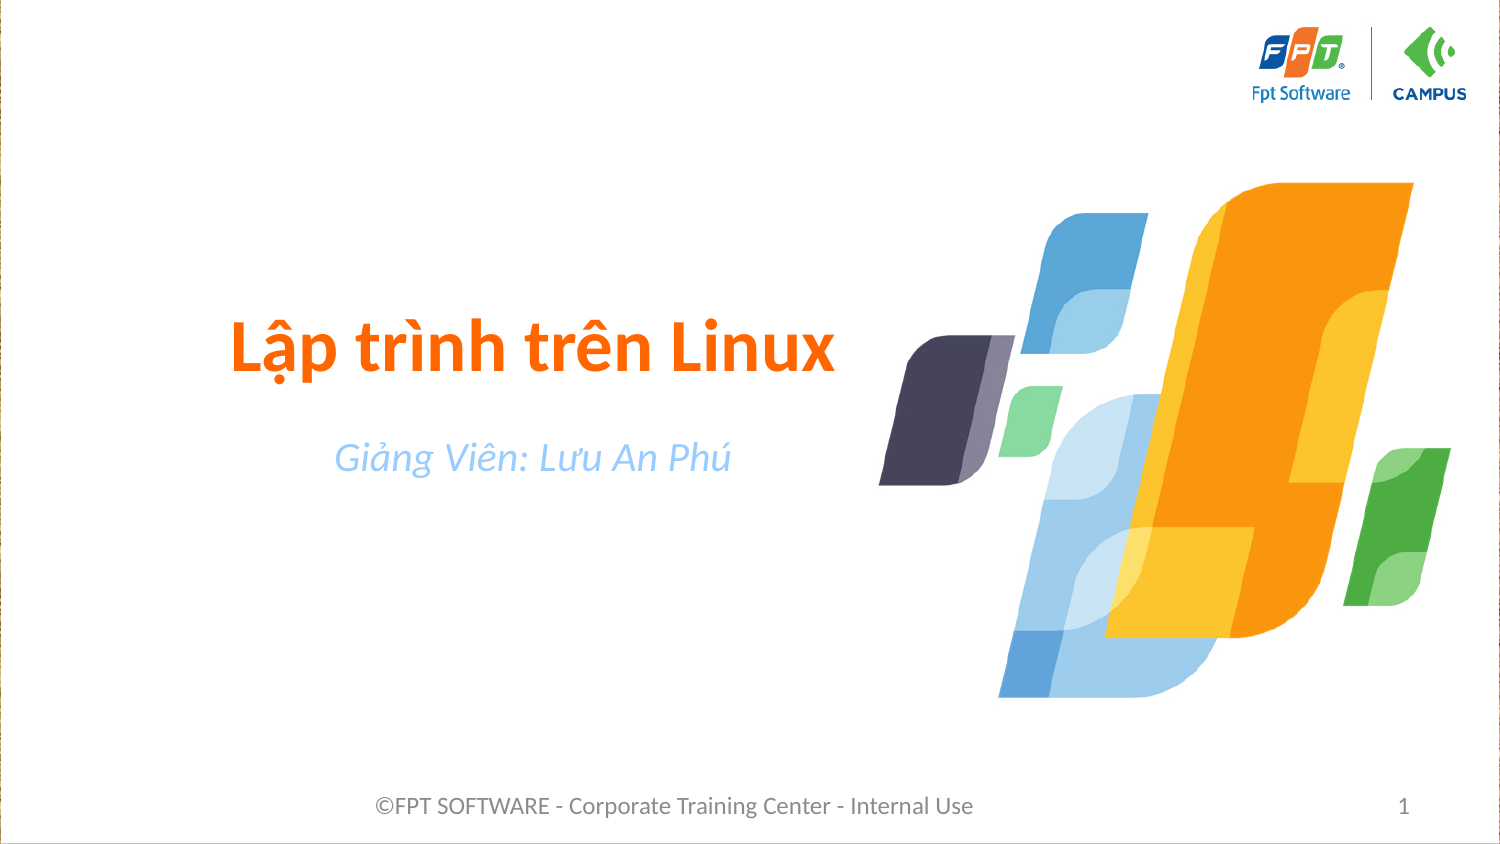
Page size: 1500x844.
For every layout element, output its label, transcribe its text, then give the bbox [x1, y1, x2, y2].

subtitle Giảng Viên: Lưu An Phú [95, 421, 971, 494]
slide_number 1 [1074, 782, 1425, 827]
picture [0, 0, 1500, 844]
footer ©FPT SOFTWARE - Corporate Training Center - Internal Use [306, 782, 1043, 827]
title Lập trình trên Linux [95, 286, 971, 398]
